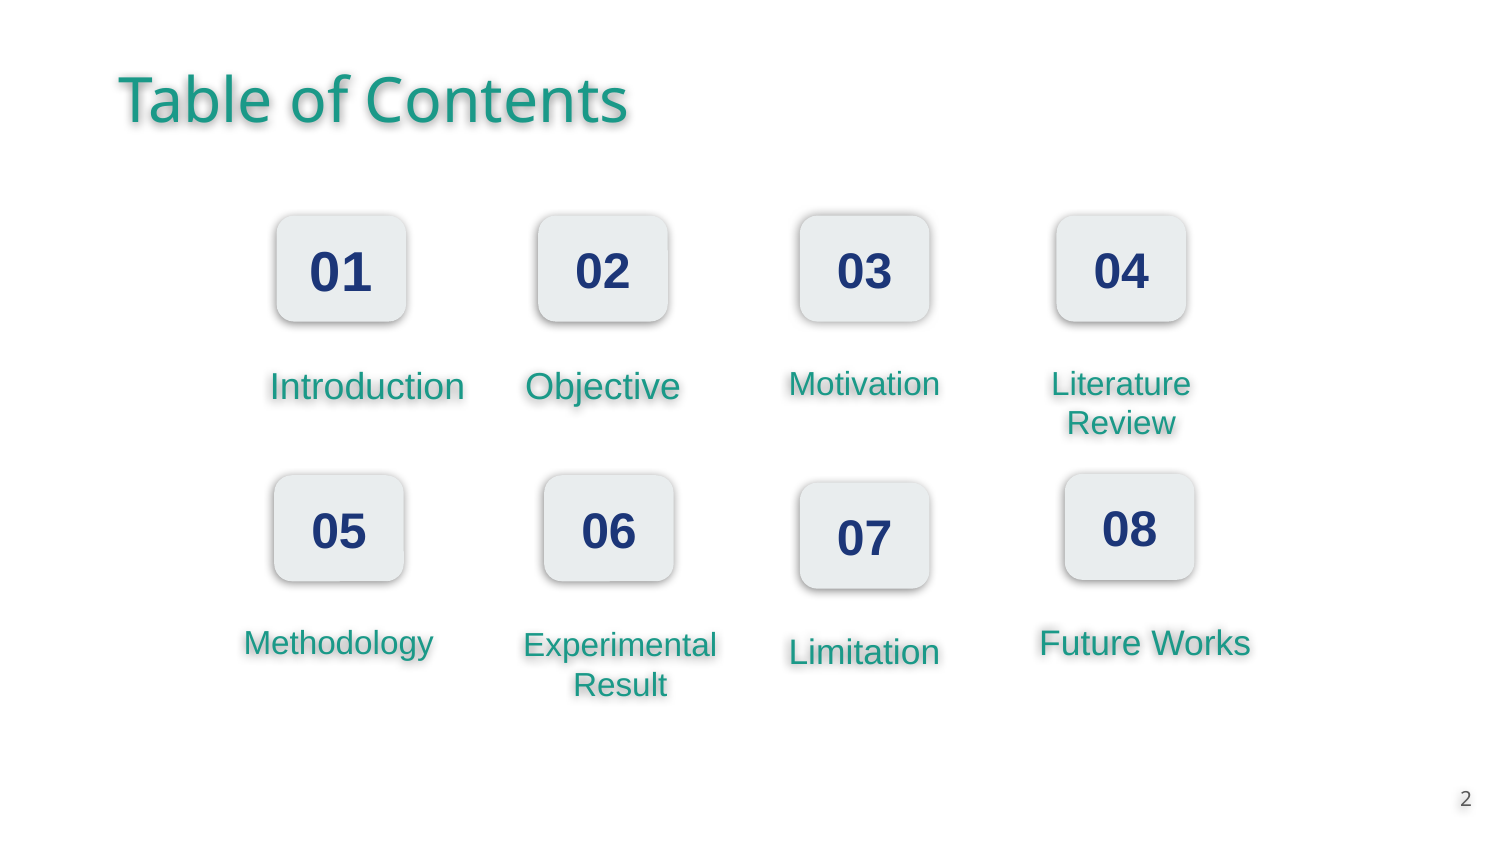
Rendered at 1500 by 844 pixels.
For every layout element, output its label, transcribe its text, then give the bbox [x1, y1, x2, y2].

text_box Motivation [772, 346, 957, 458]
text_box 07 [799, 482, 930, 589]
text_box Objective [491, 346, 738, 423]
text_box 08 [1064, 473, 1195, 580]
slide_number ‹#› [1396, 766, 1487, 831]
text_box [209, 475, 469, 678]
text_box Limitation [735, 613, 995, 687]
text_box Table of Contents [103, 44, 895, 150]
text_box 03 [799, 215, 930, 322]
text_box 02 [538, 215, 668, 322]
text_box Future Works [994, 604, 1296, 679]
text_box 06 [544, 475, 674, 582]
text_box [991, 215, 1251, 447]
text_box Experimental Result [490, 608, 750, 720]
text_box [248, 215, 486, 423]
